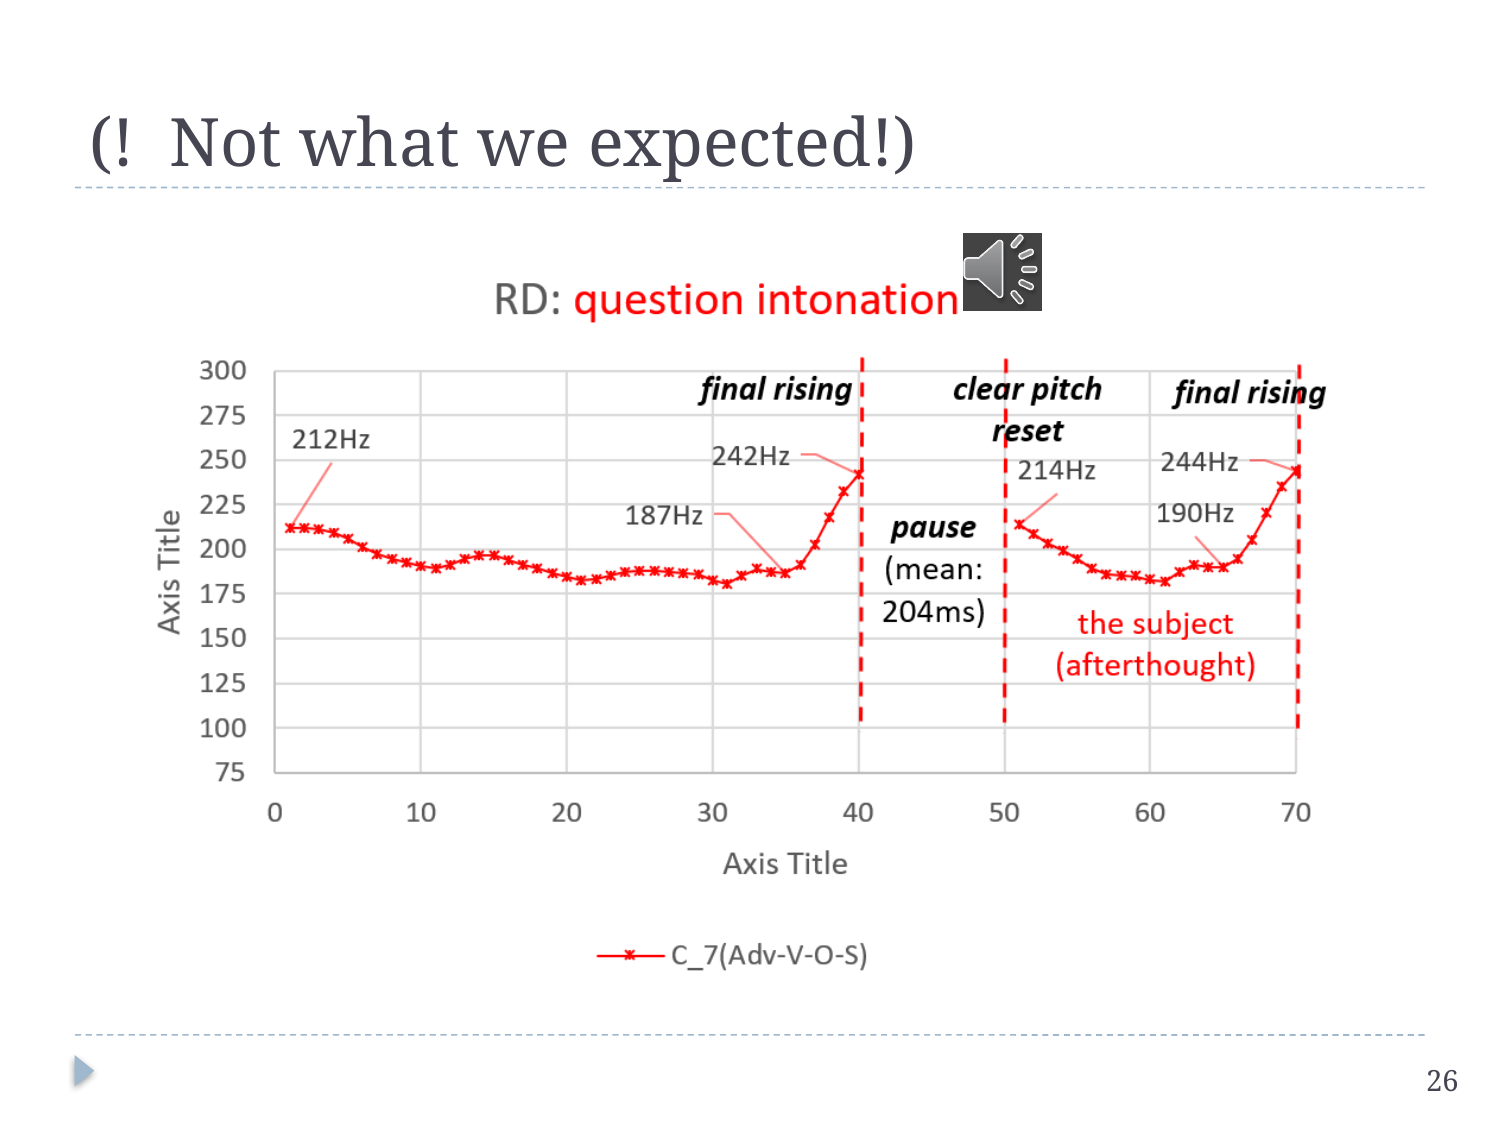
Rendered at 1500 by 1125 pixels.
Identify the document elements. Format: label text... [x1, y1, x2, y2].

title (! Not what we expected!) [75, 24, 1425, 188]
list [962, 231, 1043, 312]
picture [111, 249, 1347, 993]
slide_number 26 [1411, 1055, 1483, 1116]
